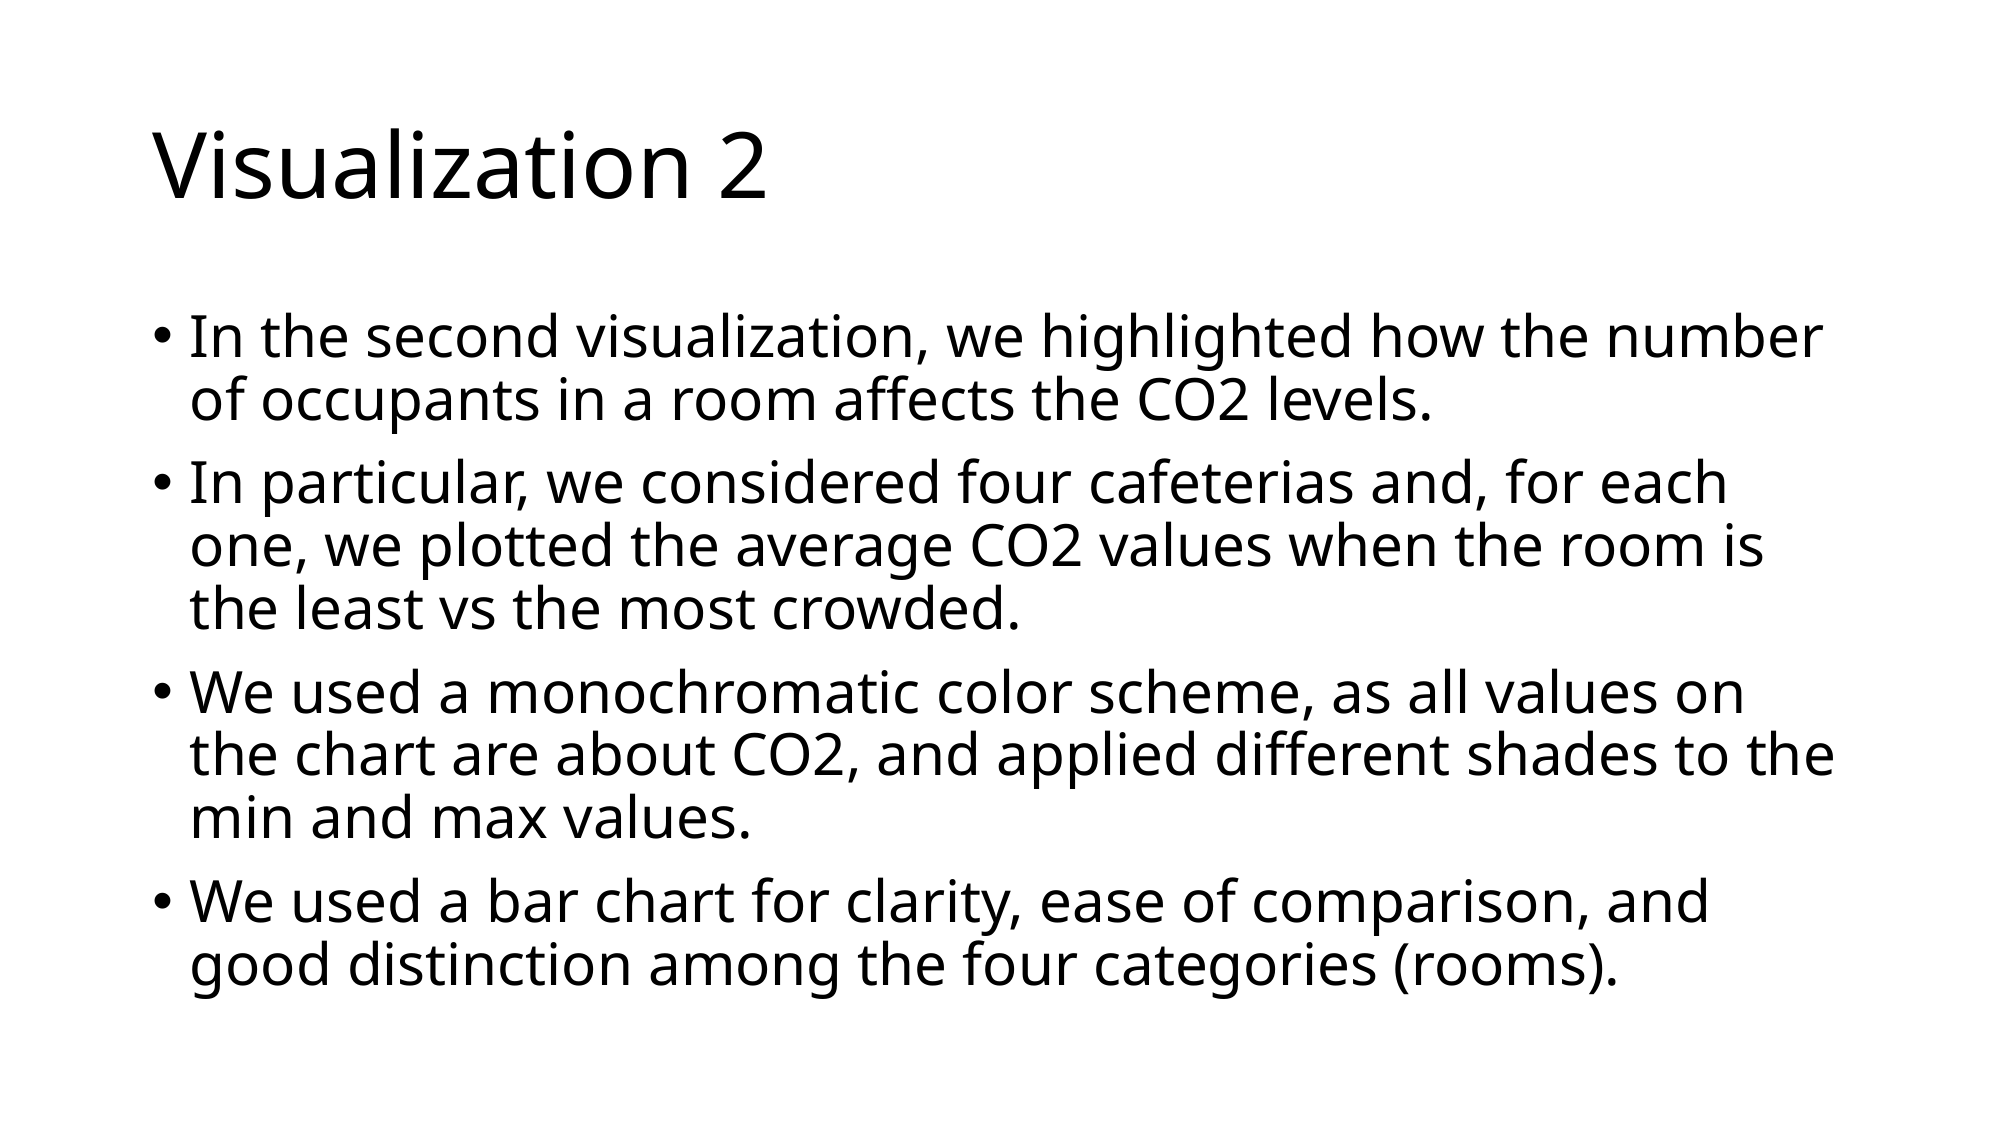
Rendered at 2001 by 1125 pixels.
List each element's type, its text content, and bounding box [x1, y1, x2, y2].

title Visualization 2 [137, 59, 1863, 278]
list In the second visualization, we highlighted how the number of occupants in a room affects the CO2 levels. In particular, we considered four cafeterias and, for each one, we plotted the average CO2 values when the room is the least vs the most crowded. We used a monochromatic color scheme, as all values on the chart are about CO2, and applied different shades to the min and max values. We used a bar chart for clarity, ease of comparison, and good distinction among the four categories (rooms). [137, 299, 1863, 1014]
